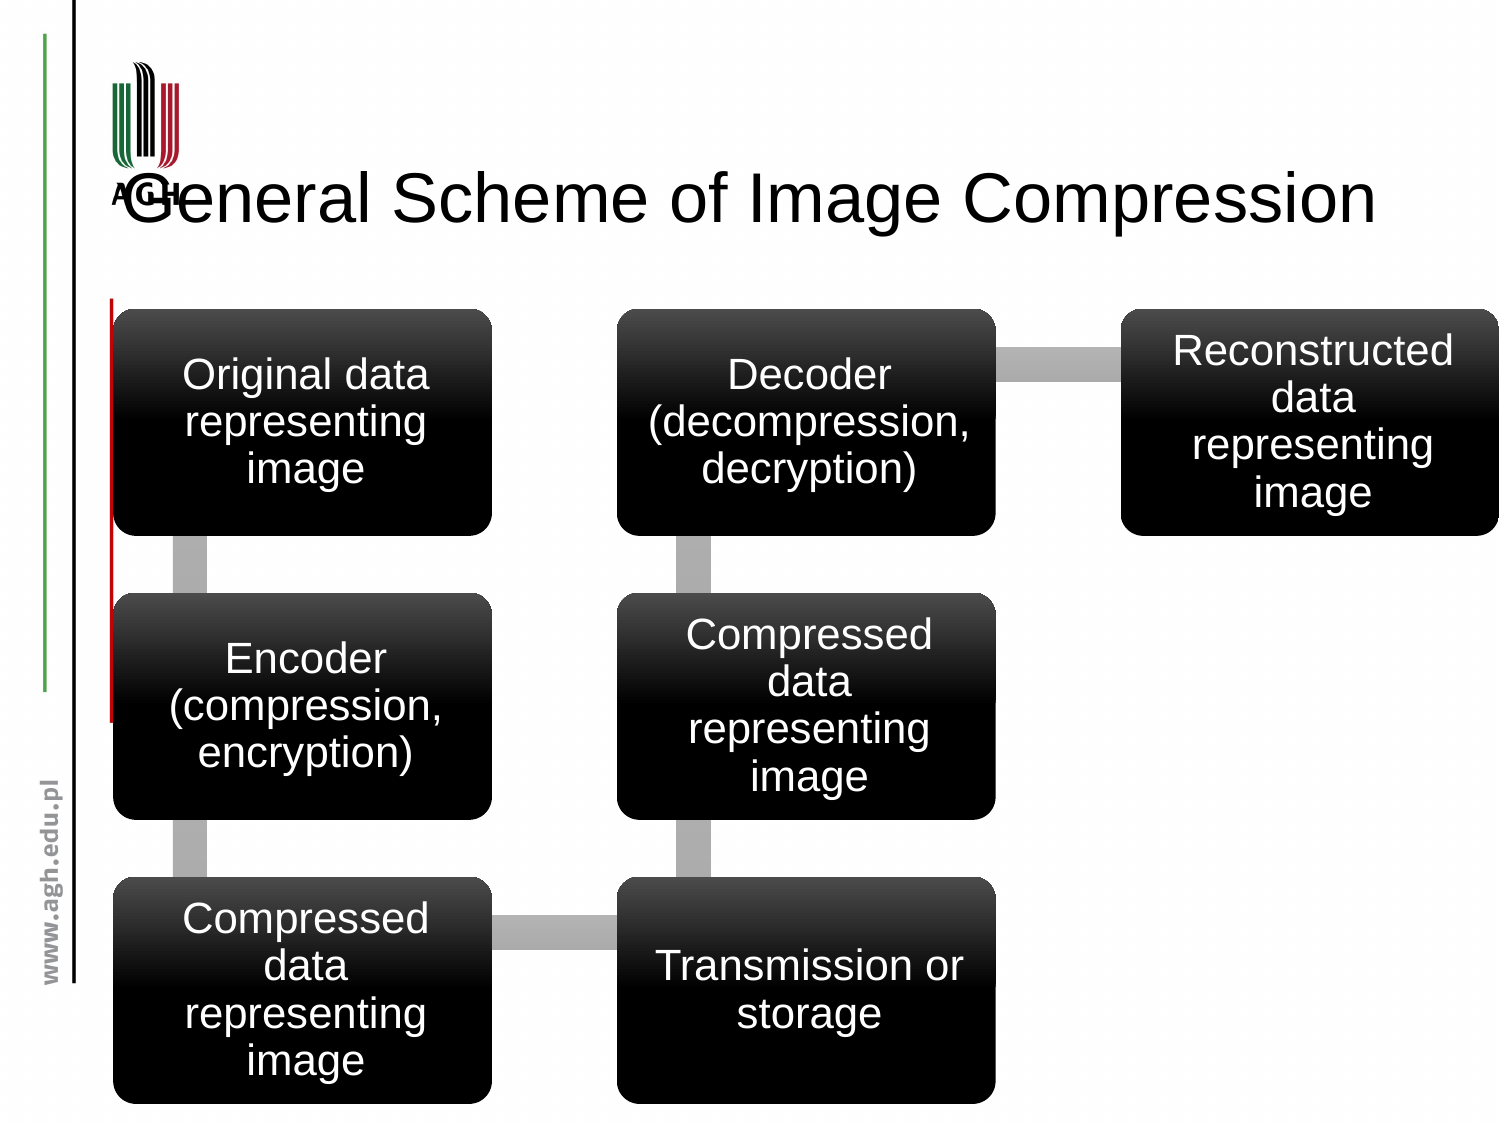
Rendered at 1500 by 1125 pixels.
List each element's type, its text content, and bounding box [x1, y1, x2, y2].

title General Scheme of Image Compression [112, 99, 1389, 287]
picture [0, 0, 1500, 1125]
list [112, 287, 1500, 1125]
